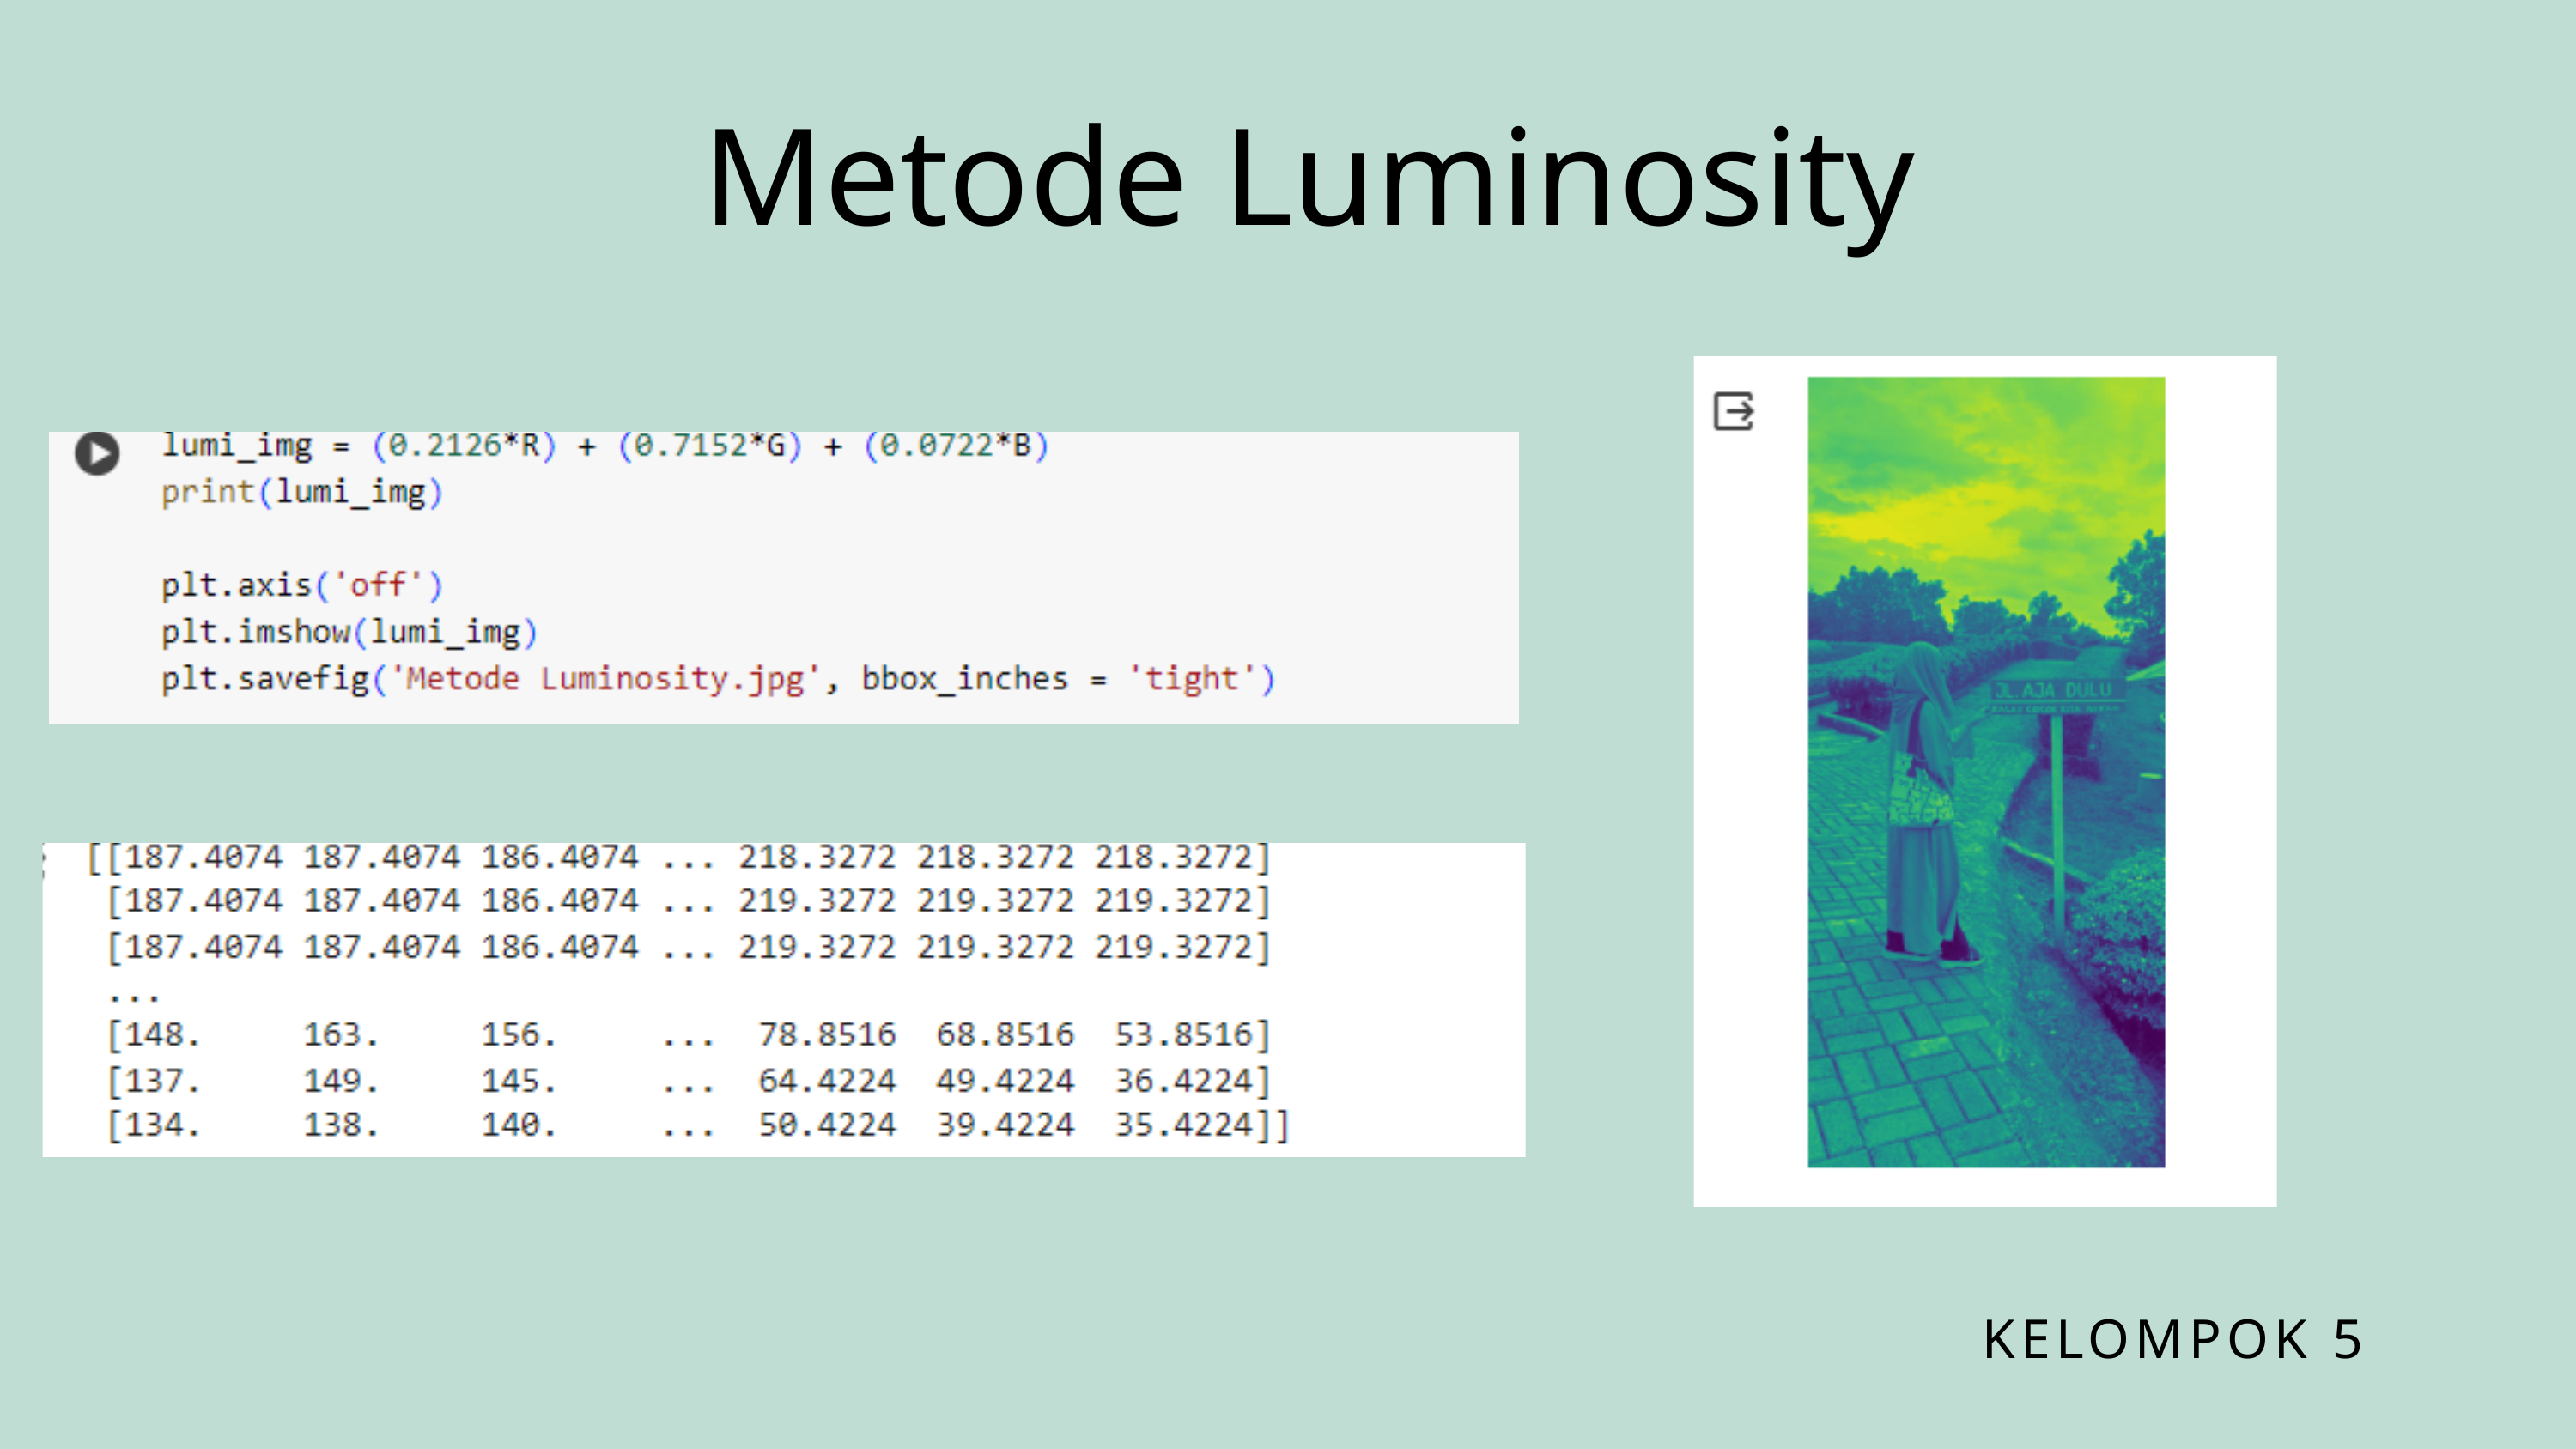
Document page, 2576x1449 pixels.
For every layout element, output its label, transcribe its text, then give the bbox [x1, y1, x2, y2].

text_box KELOMPOK 5 [1693, 1294, 2364, 1370]
text_box Metode Luminosity [701, 64, 1918, 252]
text_box [42, 843, 1526, 1157]
text_box [49, 432, 1520, 724]
text_box [1693, 356, 2277, 1207]
